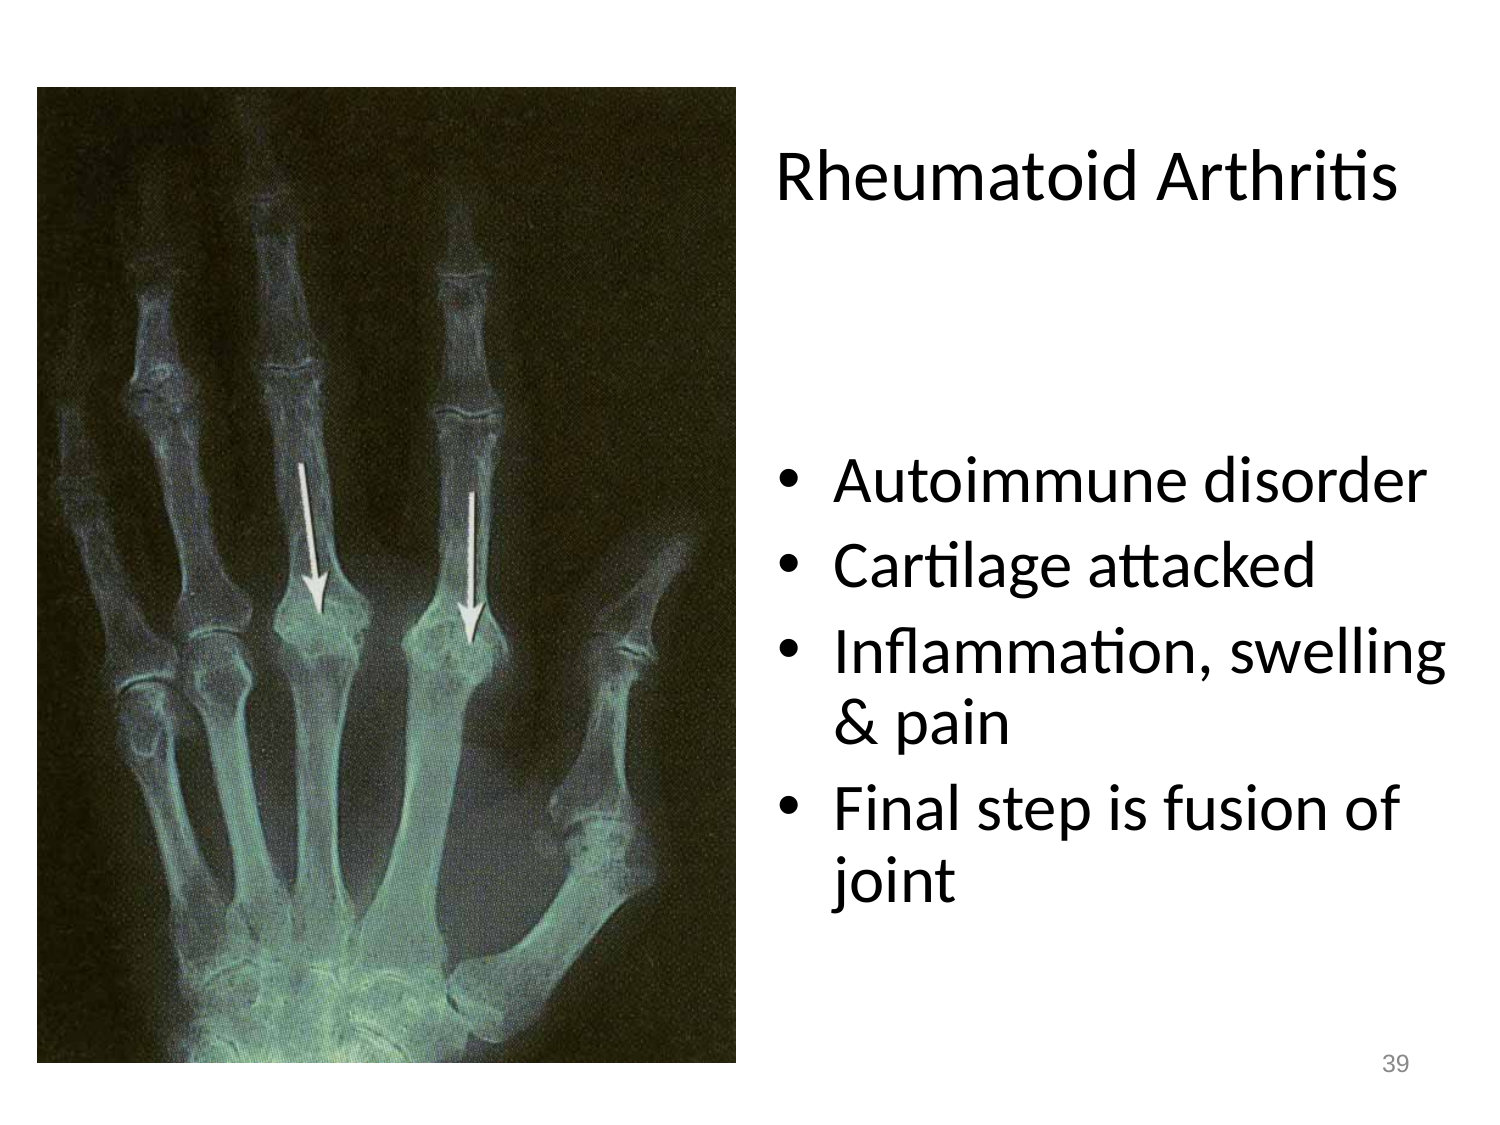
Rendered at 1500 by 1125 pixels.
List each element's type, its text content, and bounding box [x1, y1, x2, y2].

slide_number 39 [1112, 1025, 1425, 1100]
title Rheumatoid Arthritis [750, 77, 1425, 266]
picture [37, 87, 736, 1063]
list Autoimmune disorder Cartilage attacked Inflammation, swelling & pain Final step is fusion of joint [762, 437, 1500, 950]
